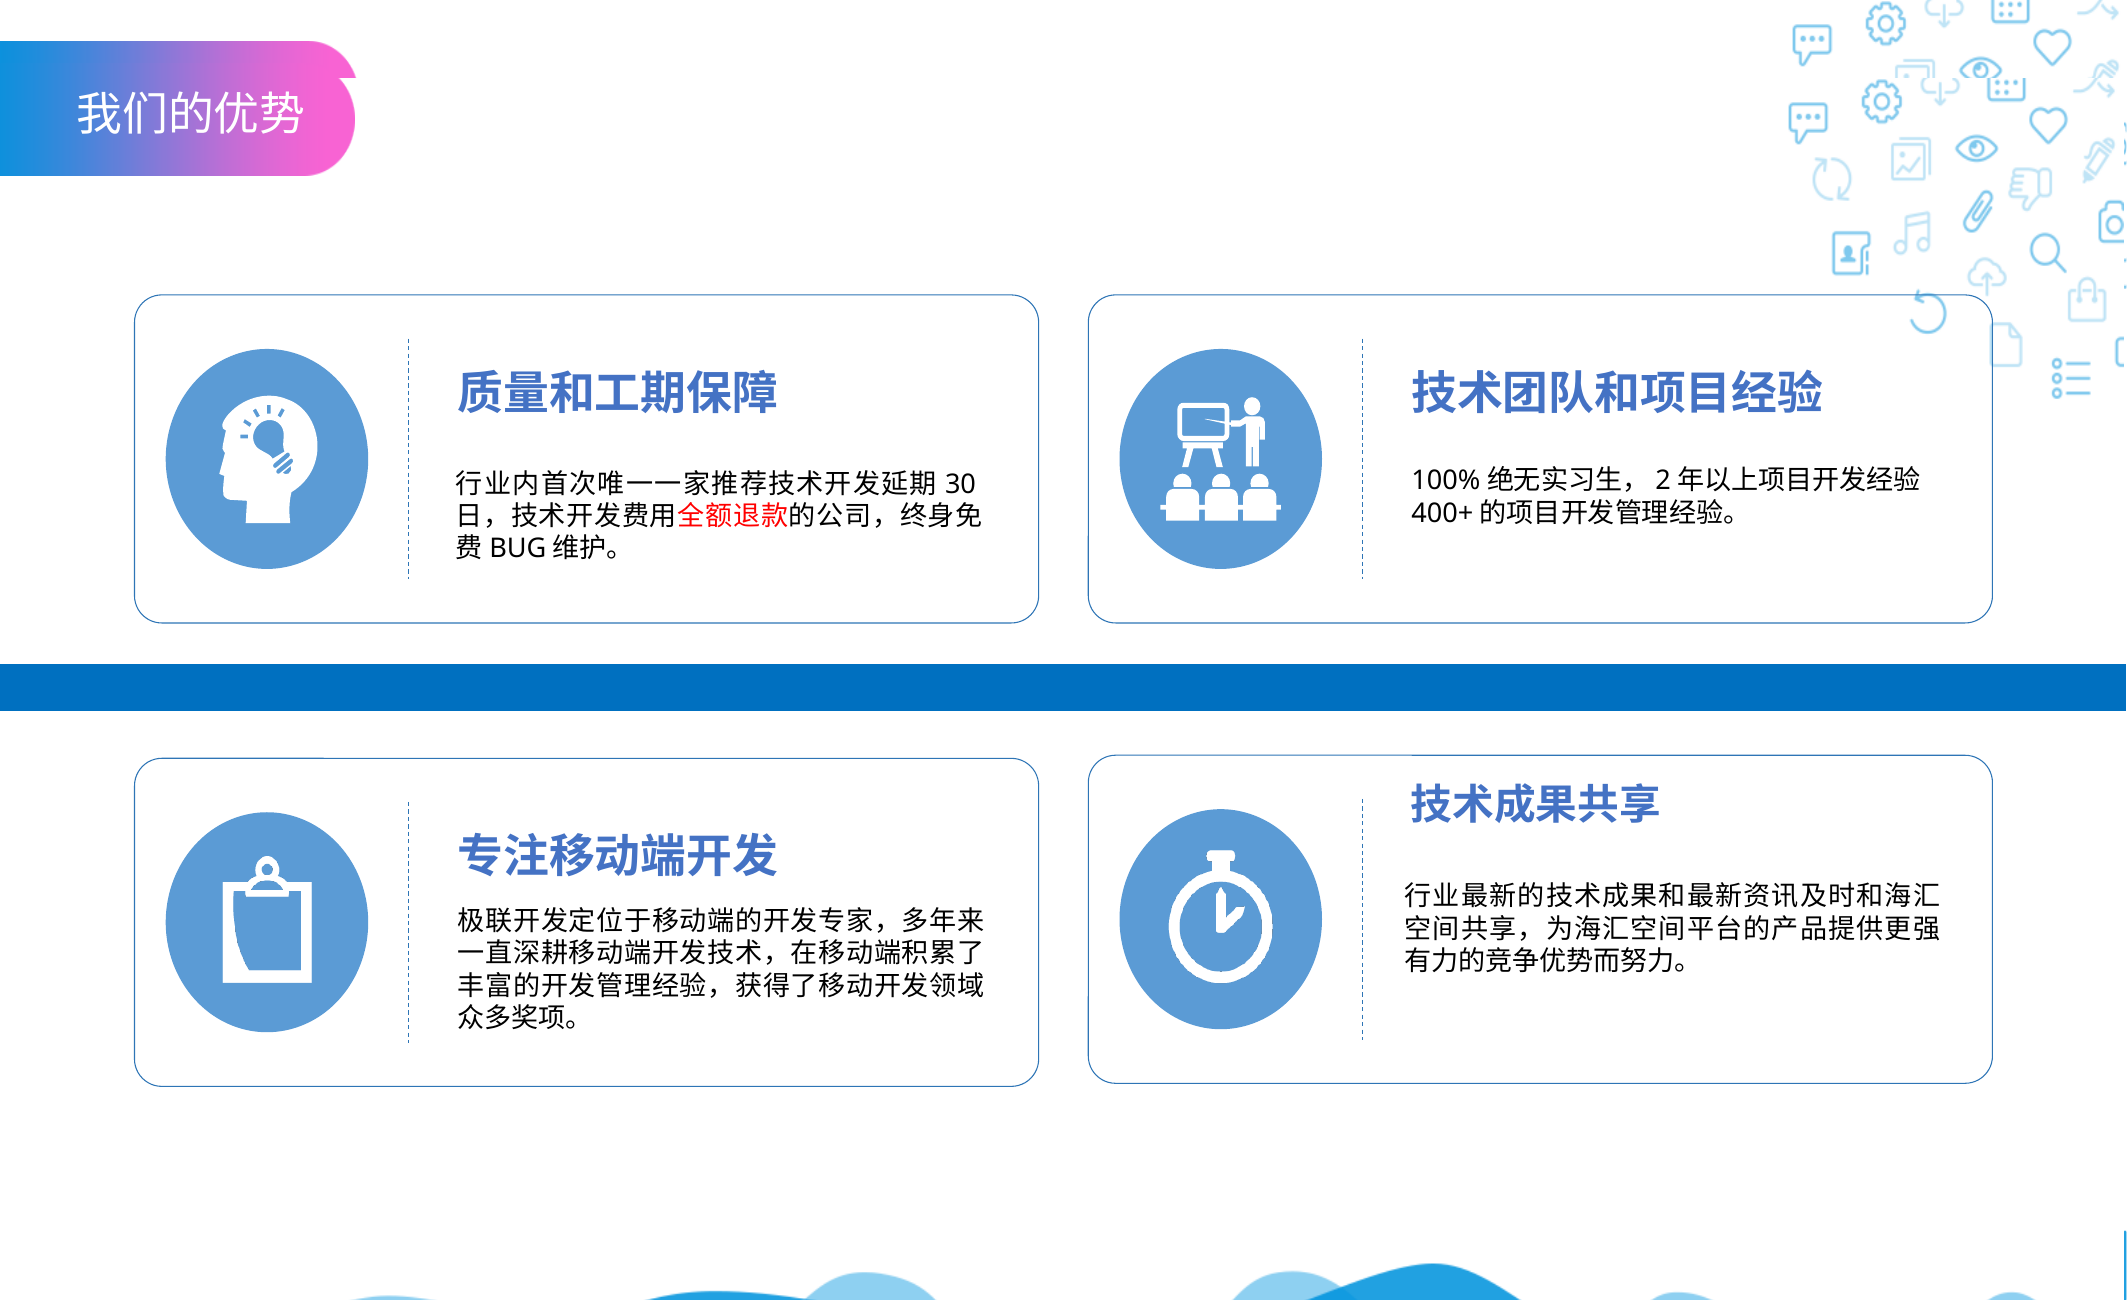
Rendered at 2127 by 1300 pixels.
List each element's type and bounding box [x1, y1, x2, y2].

picture [0, 0, 2127, 1300]
text_box [1088, 294, 1993, 623]
text_box [1088, 755, 1993, 1084]
text_box [134, 758, 1039, 1087]
text_box [134, 294, 1039, 623]
